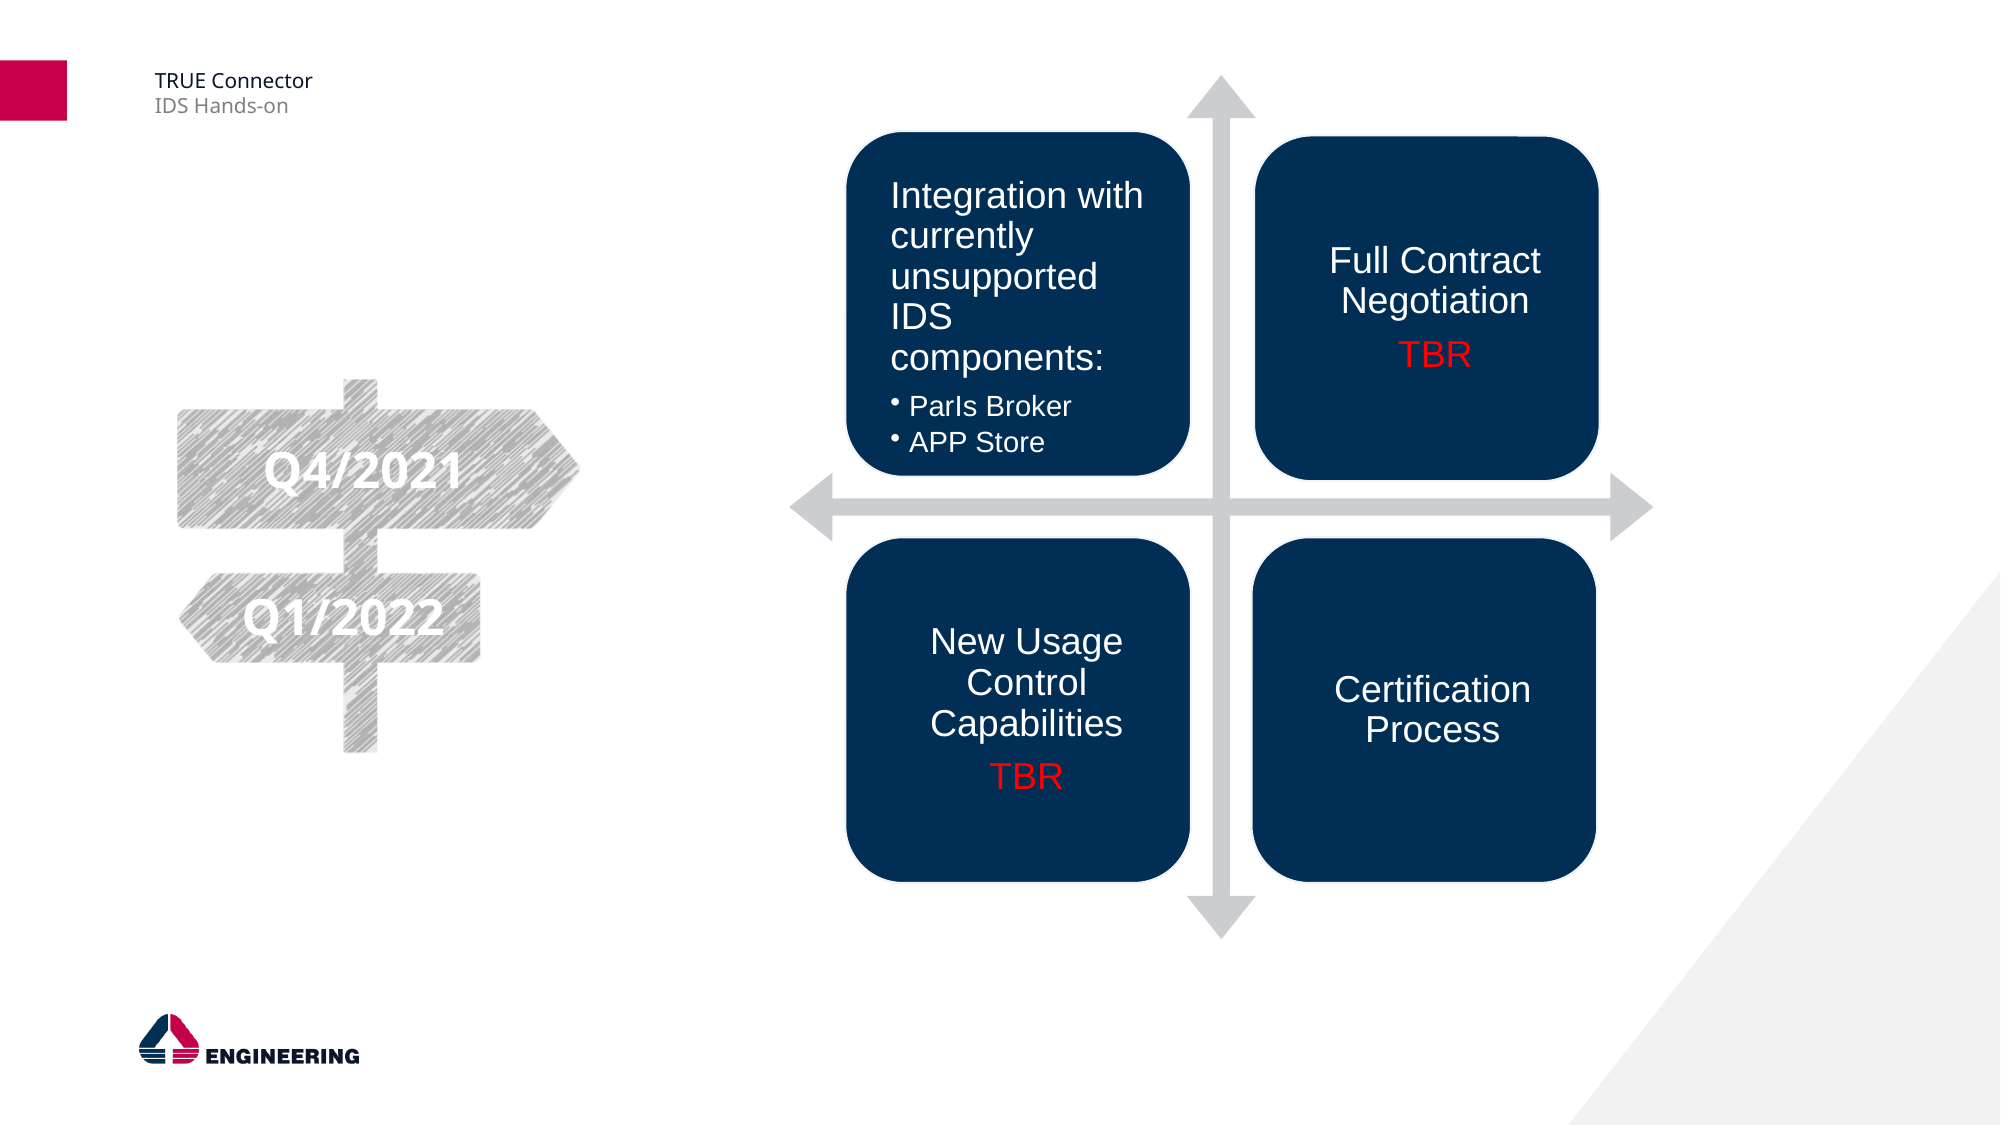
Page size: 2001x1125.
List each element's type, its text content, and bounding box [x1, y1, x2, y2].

picture [139, 1014, 359, 1064]
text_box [376, 74, 2000, 940]
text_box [72, 303, 651, 822]
list TRUE Connector IDS Hands-on [139, 60, 584, 121]
